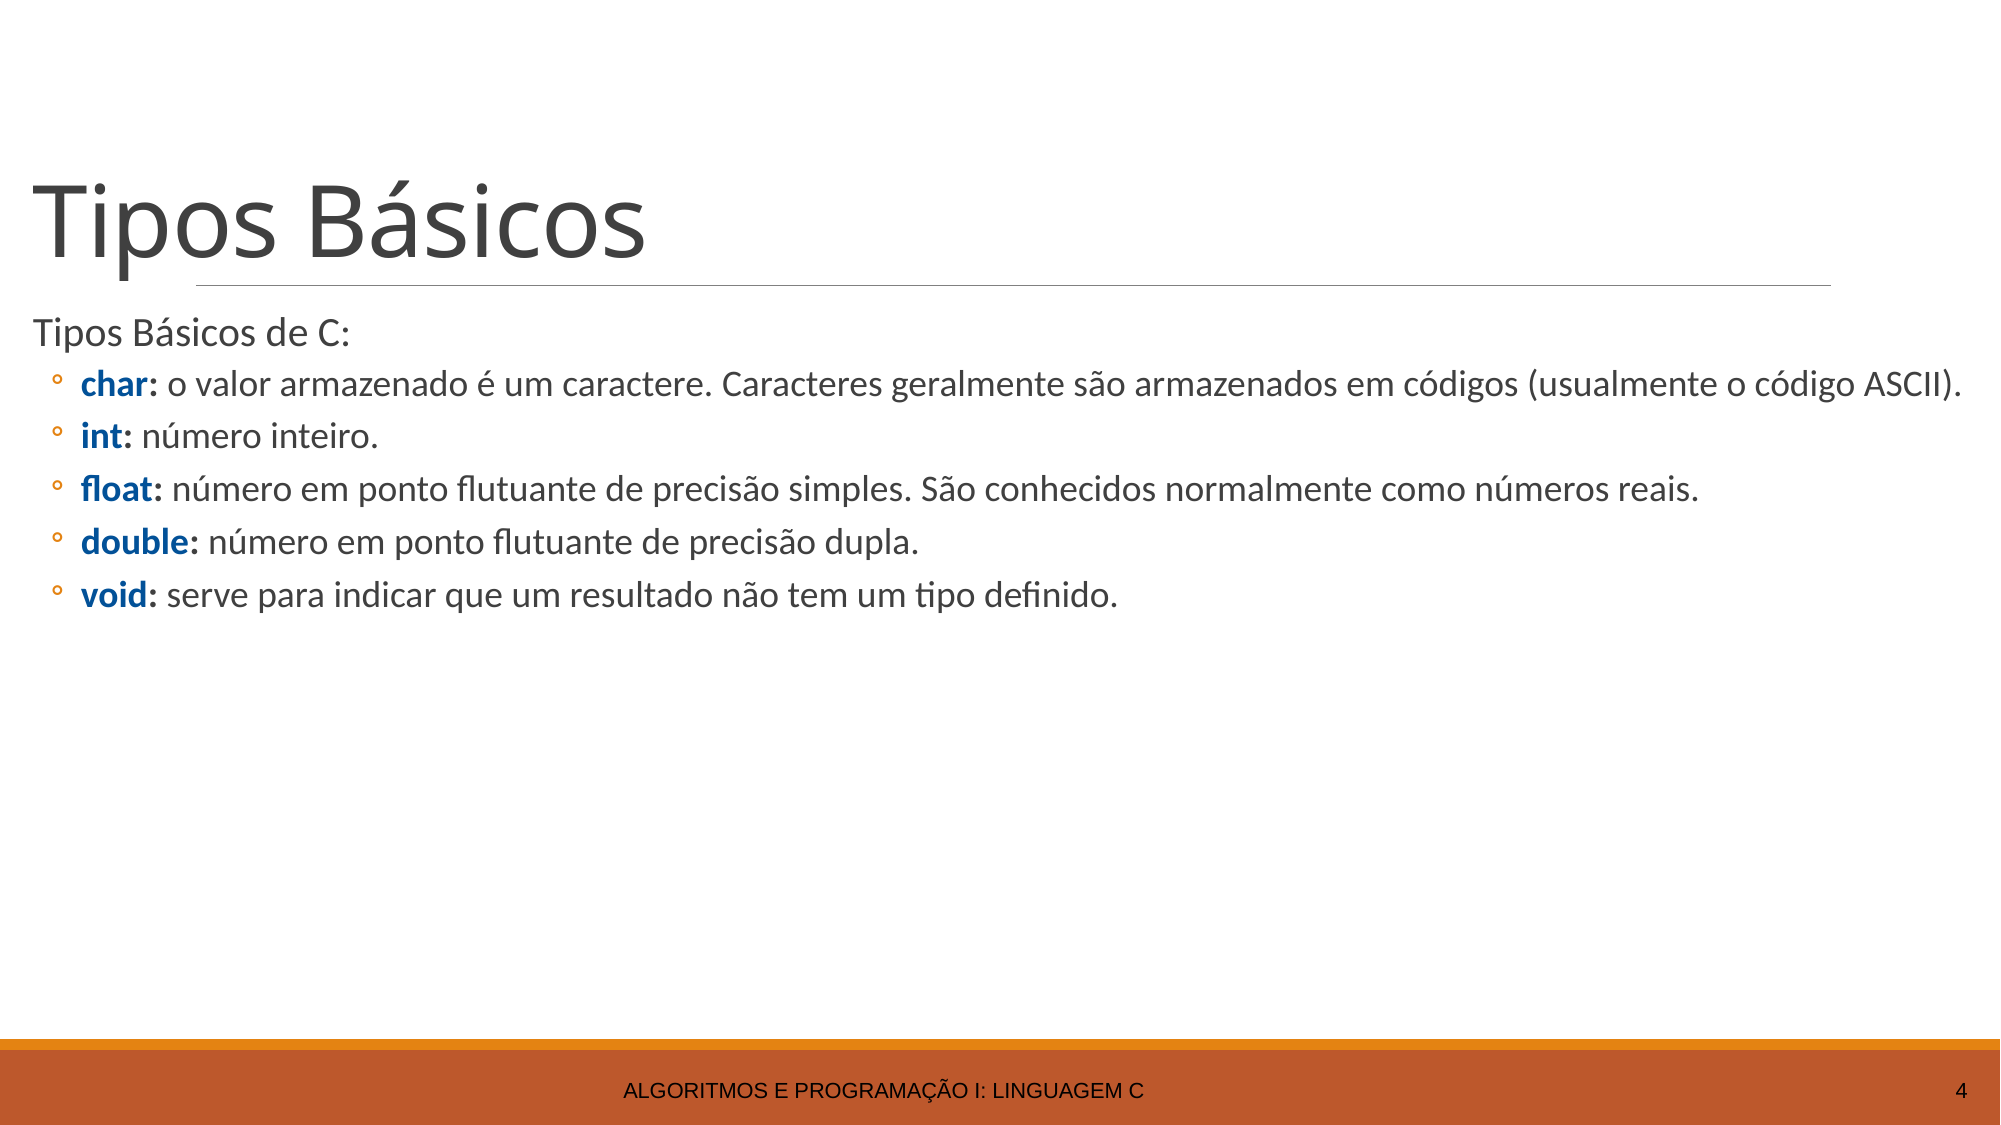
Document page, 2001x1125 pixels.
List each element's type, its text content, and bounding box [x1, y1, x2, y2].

slide_number 4 [1767, 1059, 1983, 1120]
title Tipos Básicos [17, 47, 1984, 285]
list Tipos Básicos de C: char: o valor armazenado é um caractere. Caracteres geralmente são armazenados em códigos (usualmente o código ASCII). int: número inteiro. float: número em ponto flutuante de precisão simples. São conhecidos normalmente como números reais. double: número em ponto flutuante de precisão dupla. void: serve para indicar que um resultado não tem um tipo definido. [17, 302, 1982, 1040]
footer Algoritmos e Programação I: Linguagem C [17, 1059, 1751, 1120]
